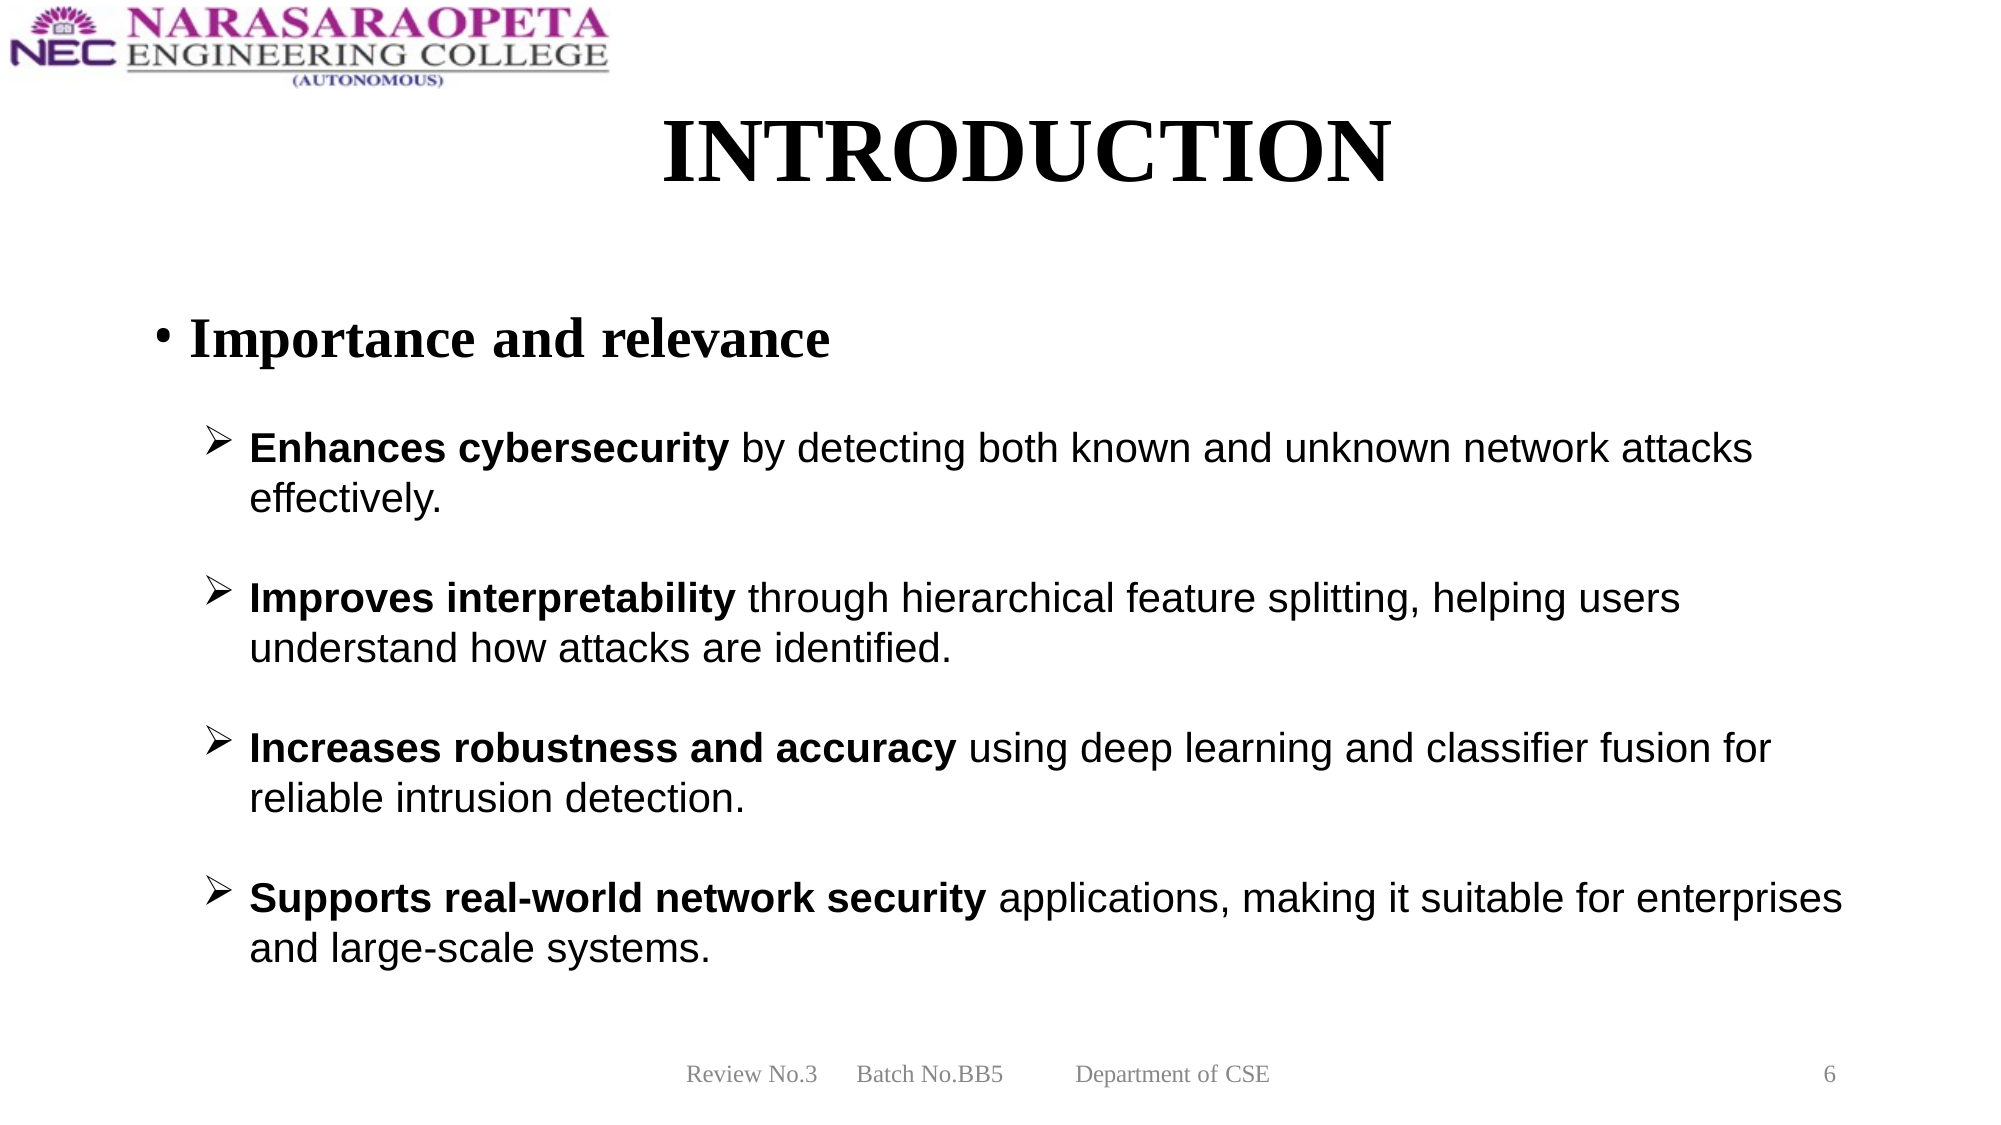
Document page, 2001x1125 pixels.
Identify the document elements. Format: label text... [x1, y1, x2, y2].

footer Batch No.BB5 [854, 1058, 1009, 1125]
text_box Review No.3 [684, 1058, 839, 1088]
slide_number 6 [1821, 1058, 1857, 1125]
text_box Department of CSE [1073, 1058, 1274, 1088]
picture [9, 6, 611, 89]
text_box Enhances cybersecurity by detecting both known and unknown network attacks effectively. Improves interpretability through hierarchical feature splitting, helping users understand how attacks are identified. Increases robustness and accuracy using deep learning and classifier fusion for reliable intrusion detection. Supports real-world network security applications, making it suitable for enterprises and large-scale systems. [187, 412, 1898, 979]
text_box Importance and relevance [150, 283, 933, 369]
title INTRODUCTION [171, 46, 1829, 278]
